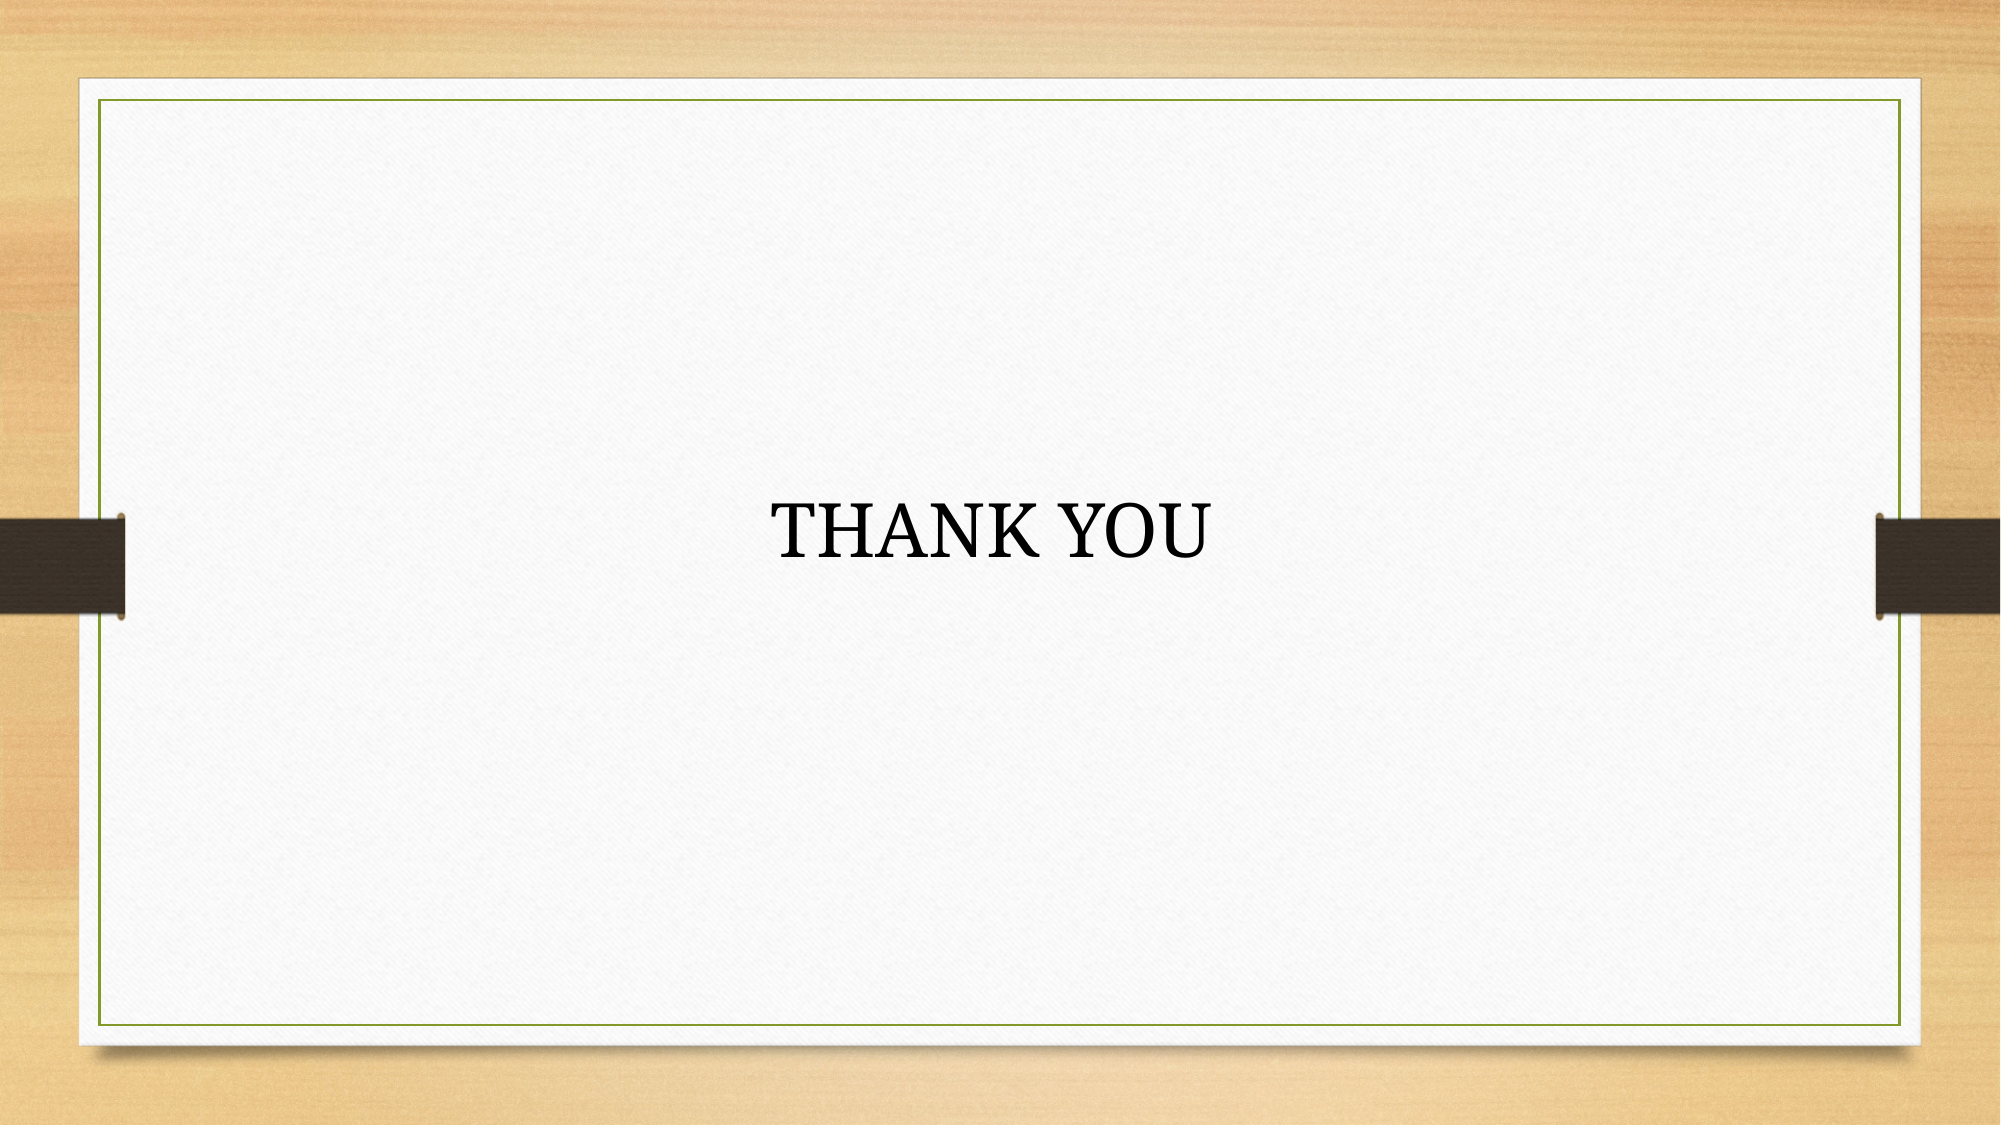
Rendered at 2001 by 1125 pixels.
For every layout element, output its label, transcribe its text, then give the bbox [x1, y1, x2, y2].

text_box THANK YOU [452, 474, 1532, 580]
picture [0, 0, 2001, 1125]
